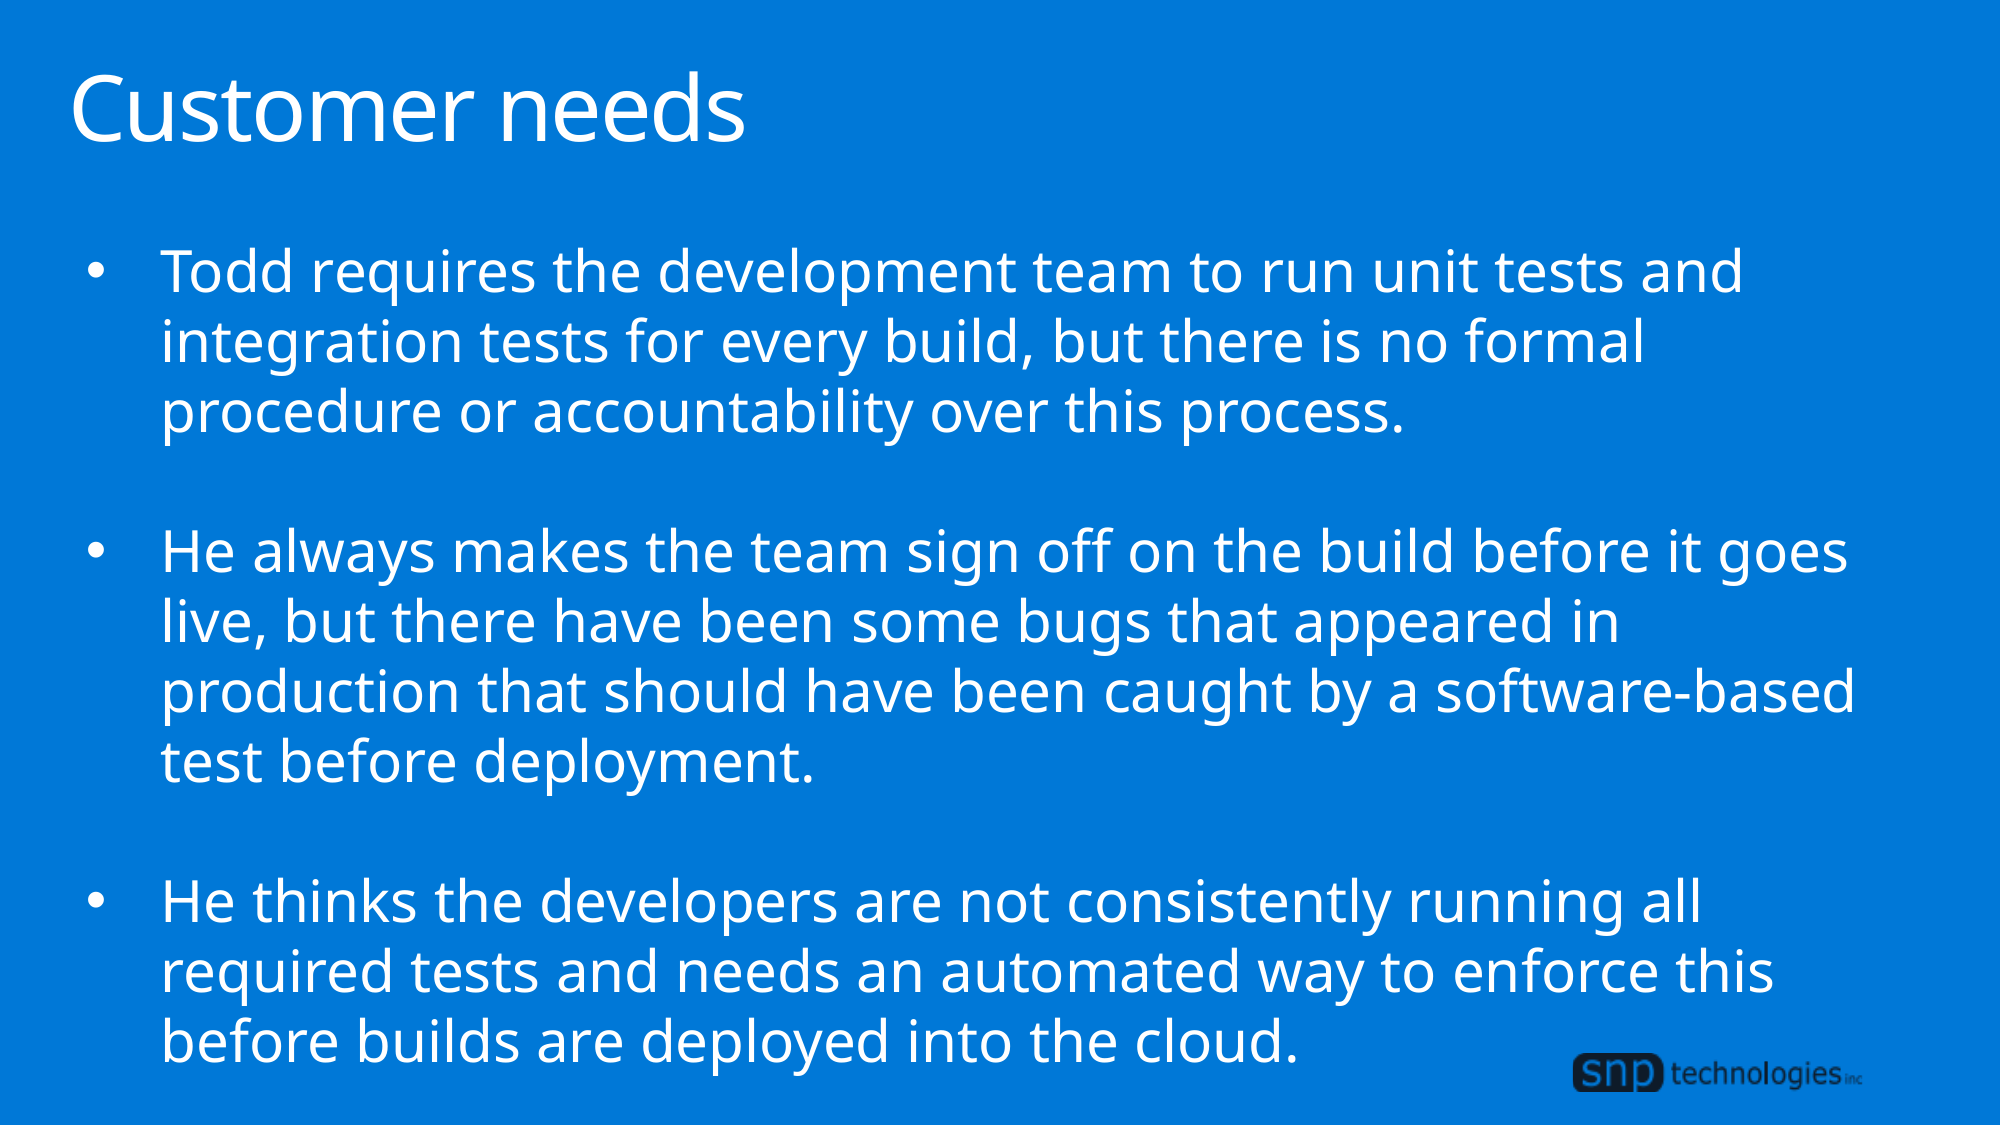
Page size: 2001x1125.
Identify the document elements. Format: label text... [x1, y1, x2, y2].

picture [1572, 1053, 1863, 1092]
text_box Todd requires the development team to run unit tests and integration tests for every build, but there is no formal procedure or accountability over this process. He always makes the team sign off on the build before it goes live, but there have been some bugs that appeared in production that should have been caught by a software-based test before deployment. He thinks the developers are not consistently running all required tests and needs an automated way to enforce this before builds are deployed into the cloud. [55, 210, 1957, 1099]
title Customer needs [44, 47, 1957, 196]
